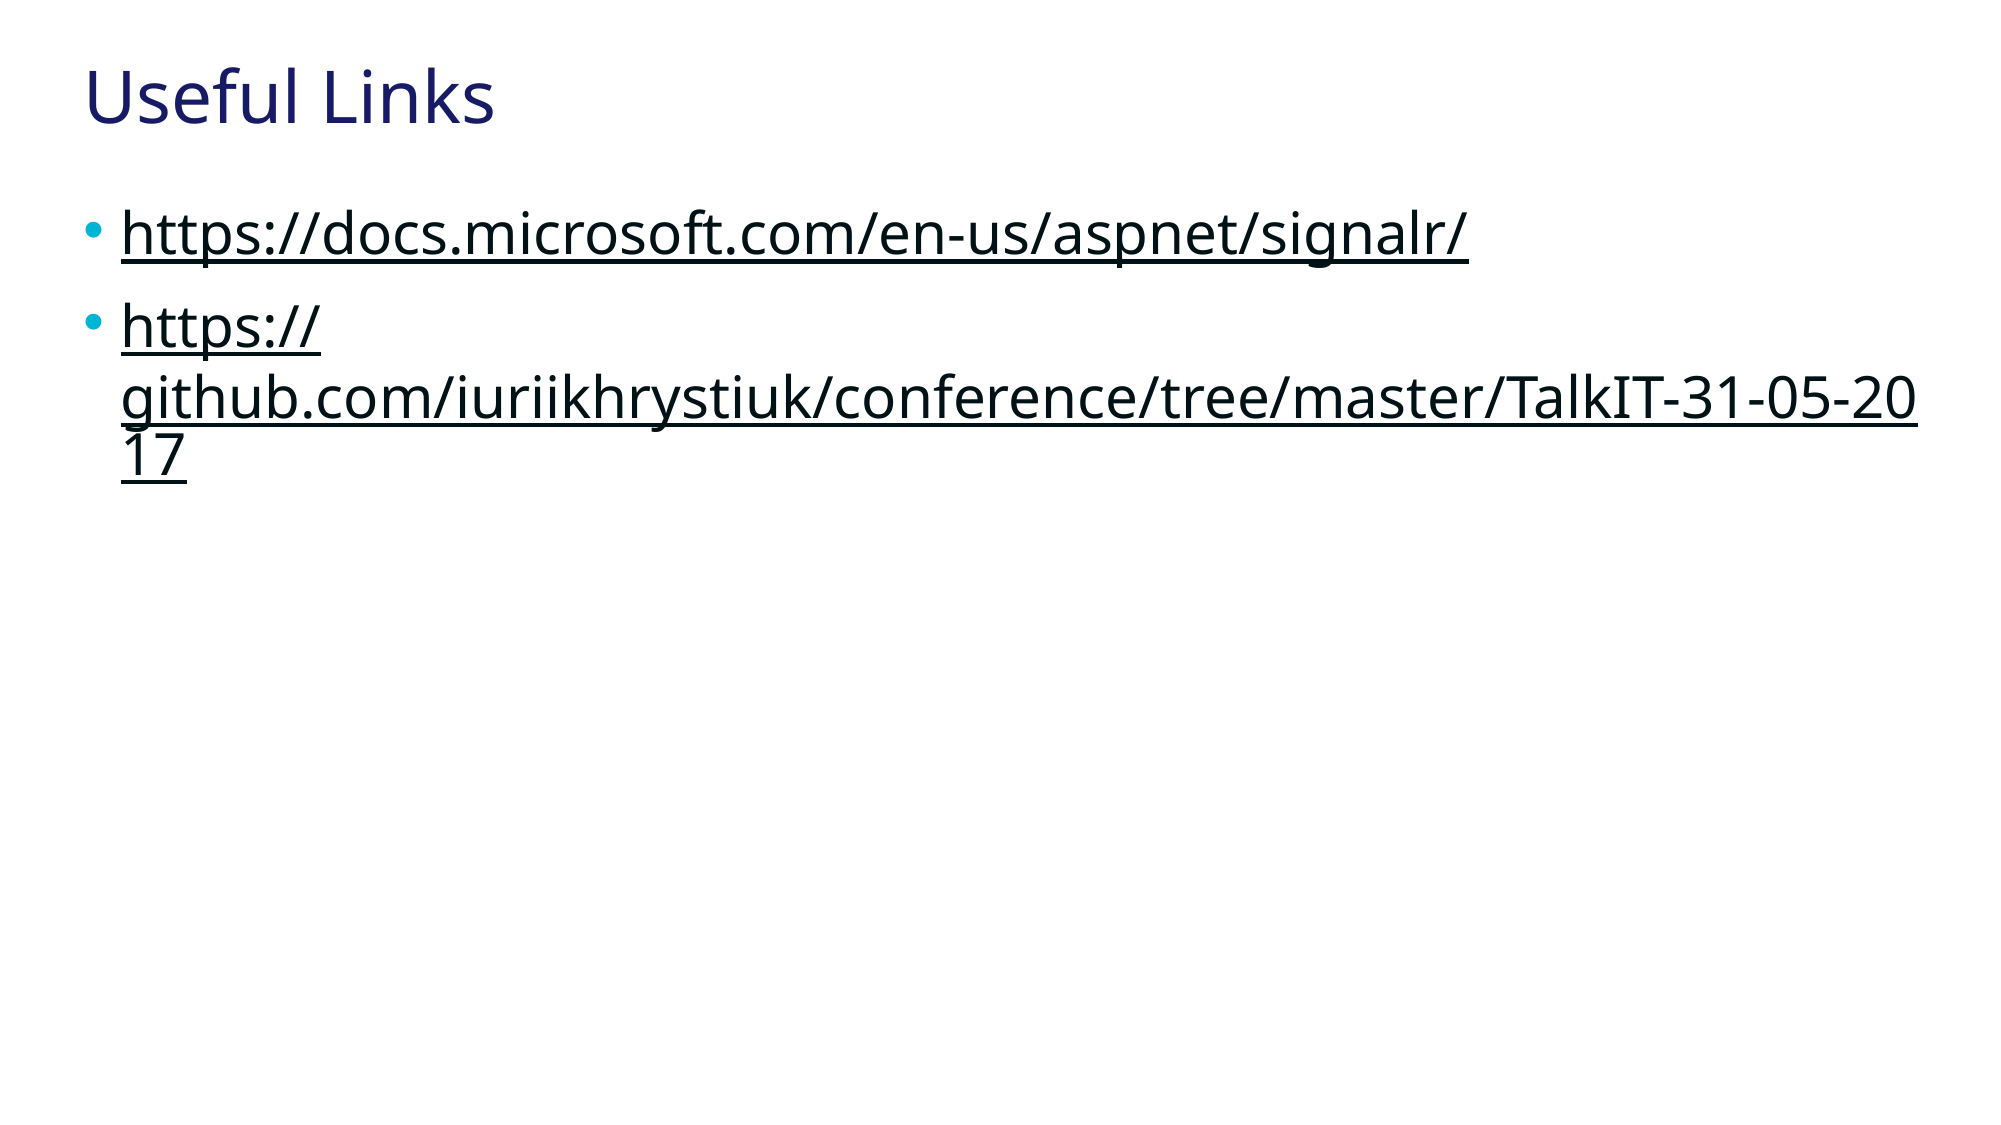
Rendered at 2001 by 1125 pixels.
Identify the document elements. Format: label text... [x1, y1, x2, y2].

title Useful Links [68, 56, 1957, 143]
list https://docs.microsoft.com/en-us/aspnet/signalr/ https://github.com/iuriikhrystiuk/conference/tree/master/TalkIT-31-05-2017 [68, 190, 1957, 1055]
